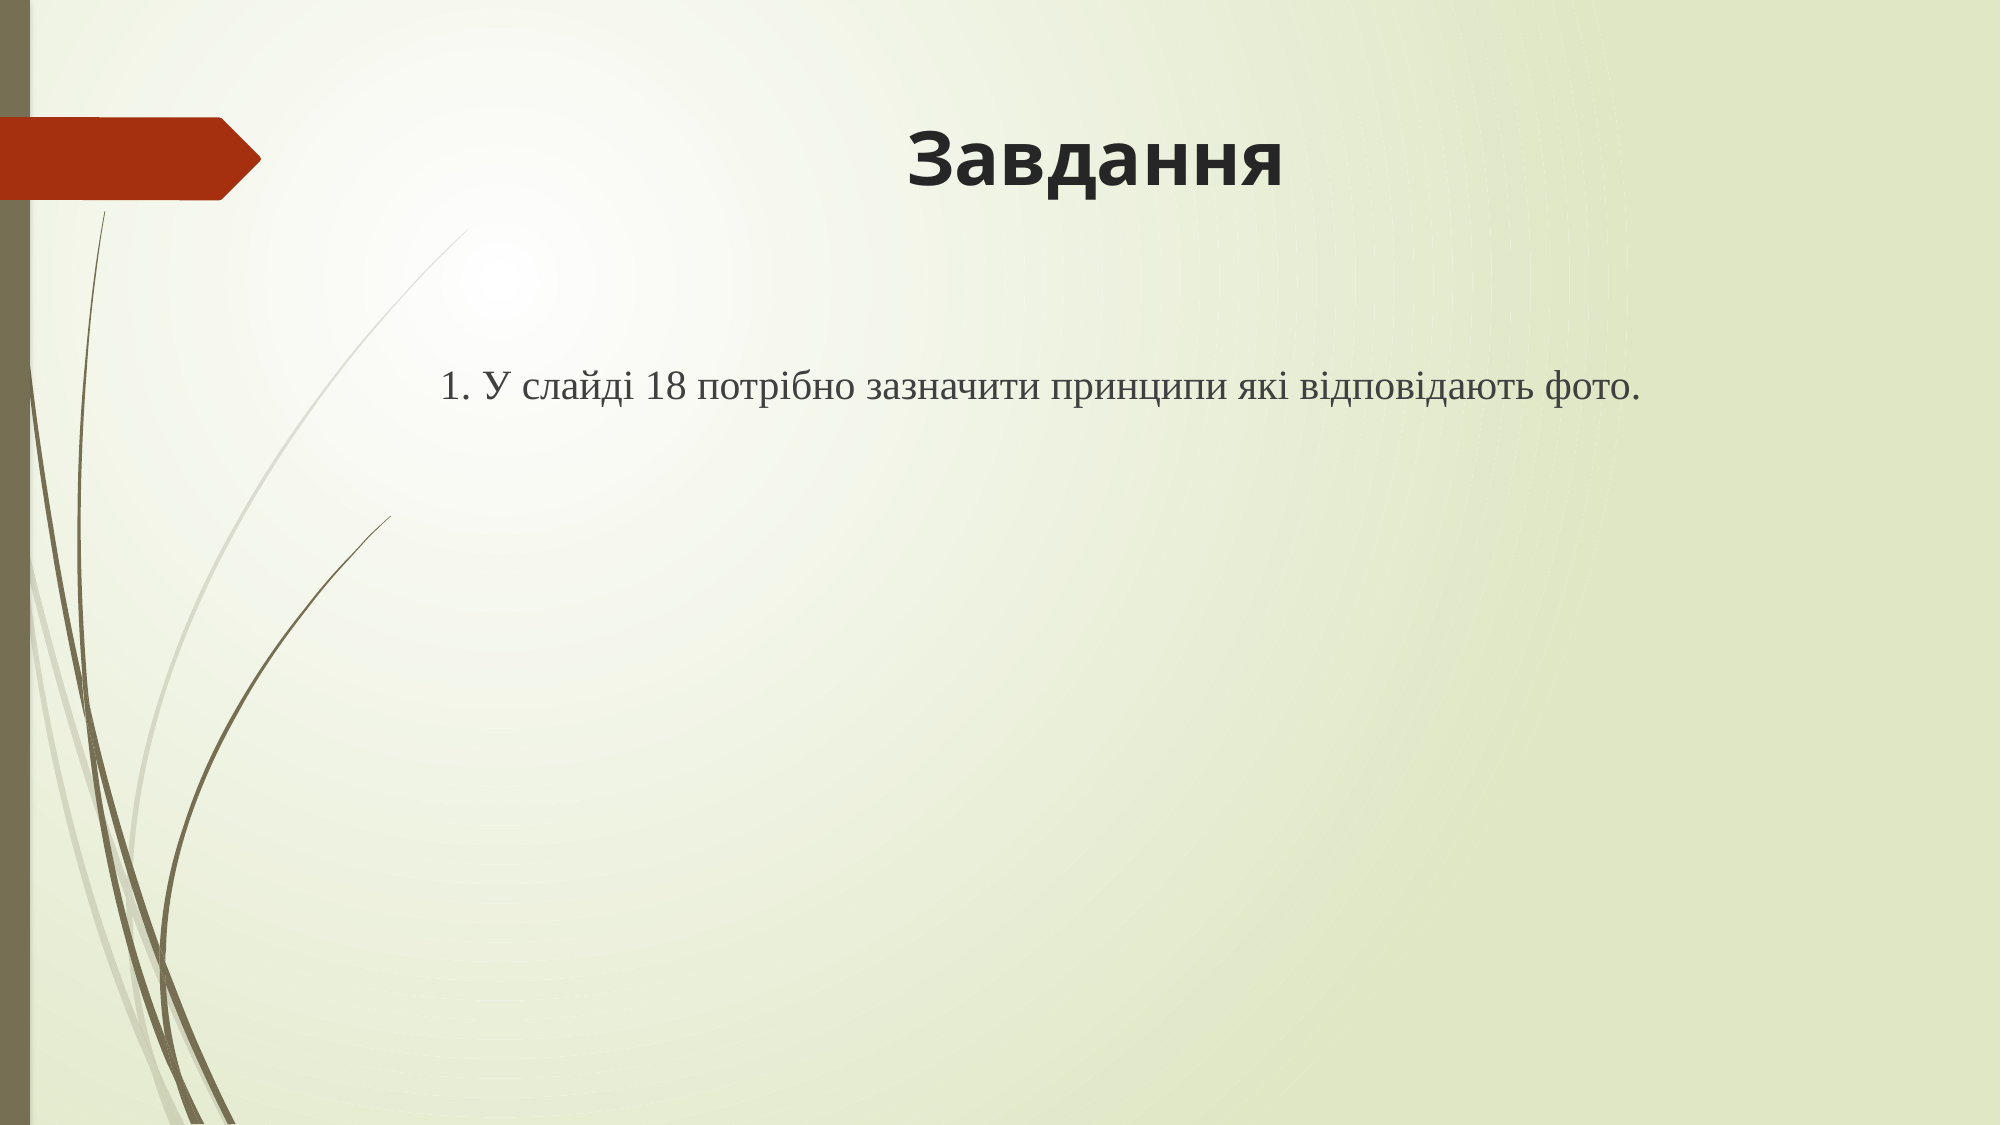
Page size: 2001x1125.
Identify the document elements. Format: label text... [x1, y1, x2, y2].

title Завдання [305, 102, 1888, 313]
list 1. У слайді 18 потрібно зазначити принципи які відповідають фото. [424, 350, 1888, 970]
